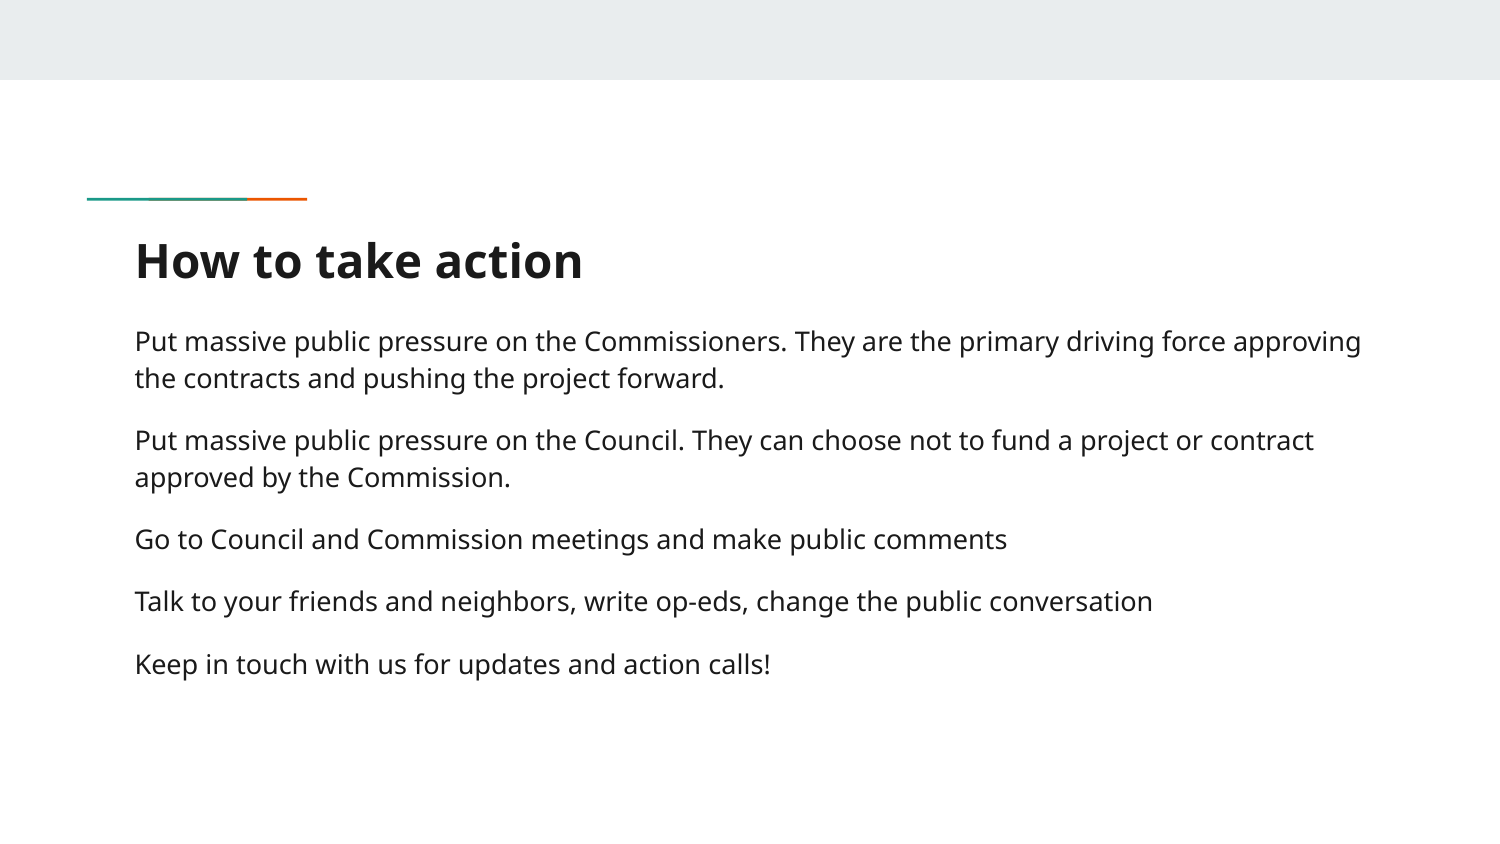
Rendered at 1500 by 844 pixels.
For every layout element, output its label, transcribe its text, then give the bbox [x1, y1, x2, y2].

title How to take action [119, 216, 1381, 304]
list Put massive public pressure on the Commissioners. They are the primary driving force approving the contracts and pushing the project forward. Put massive public pressure on the Council. They can choose not to fund a project or contract approved by the Commission. Go to Council and Commission meetings and make public comments Talk to your friends and neighbors, write op-eds, change the public conversation Keep in touch with us for updates and action calls! [119, 304, 1381, 800]
